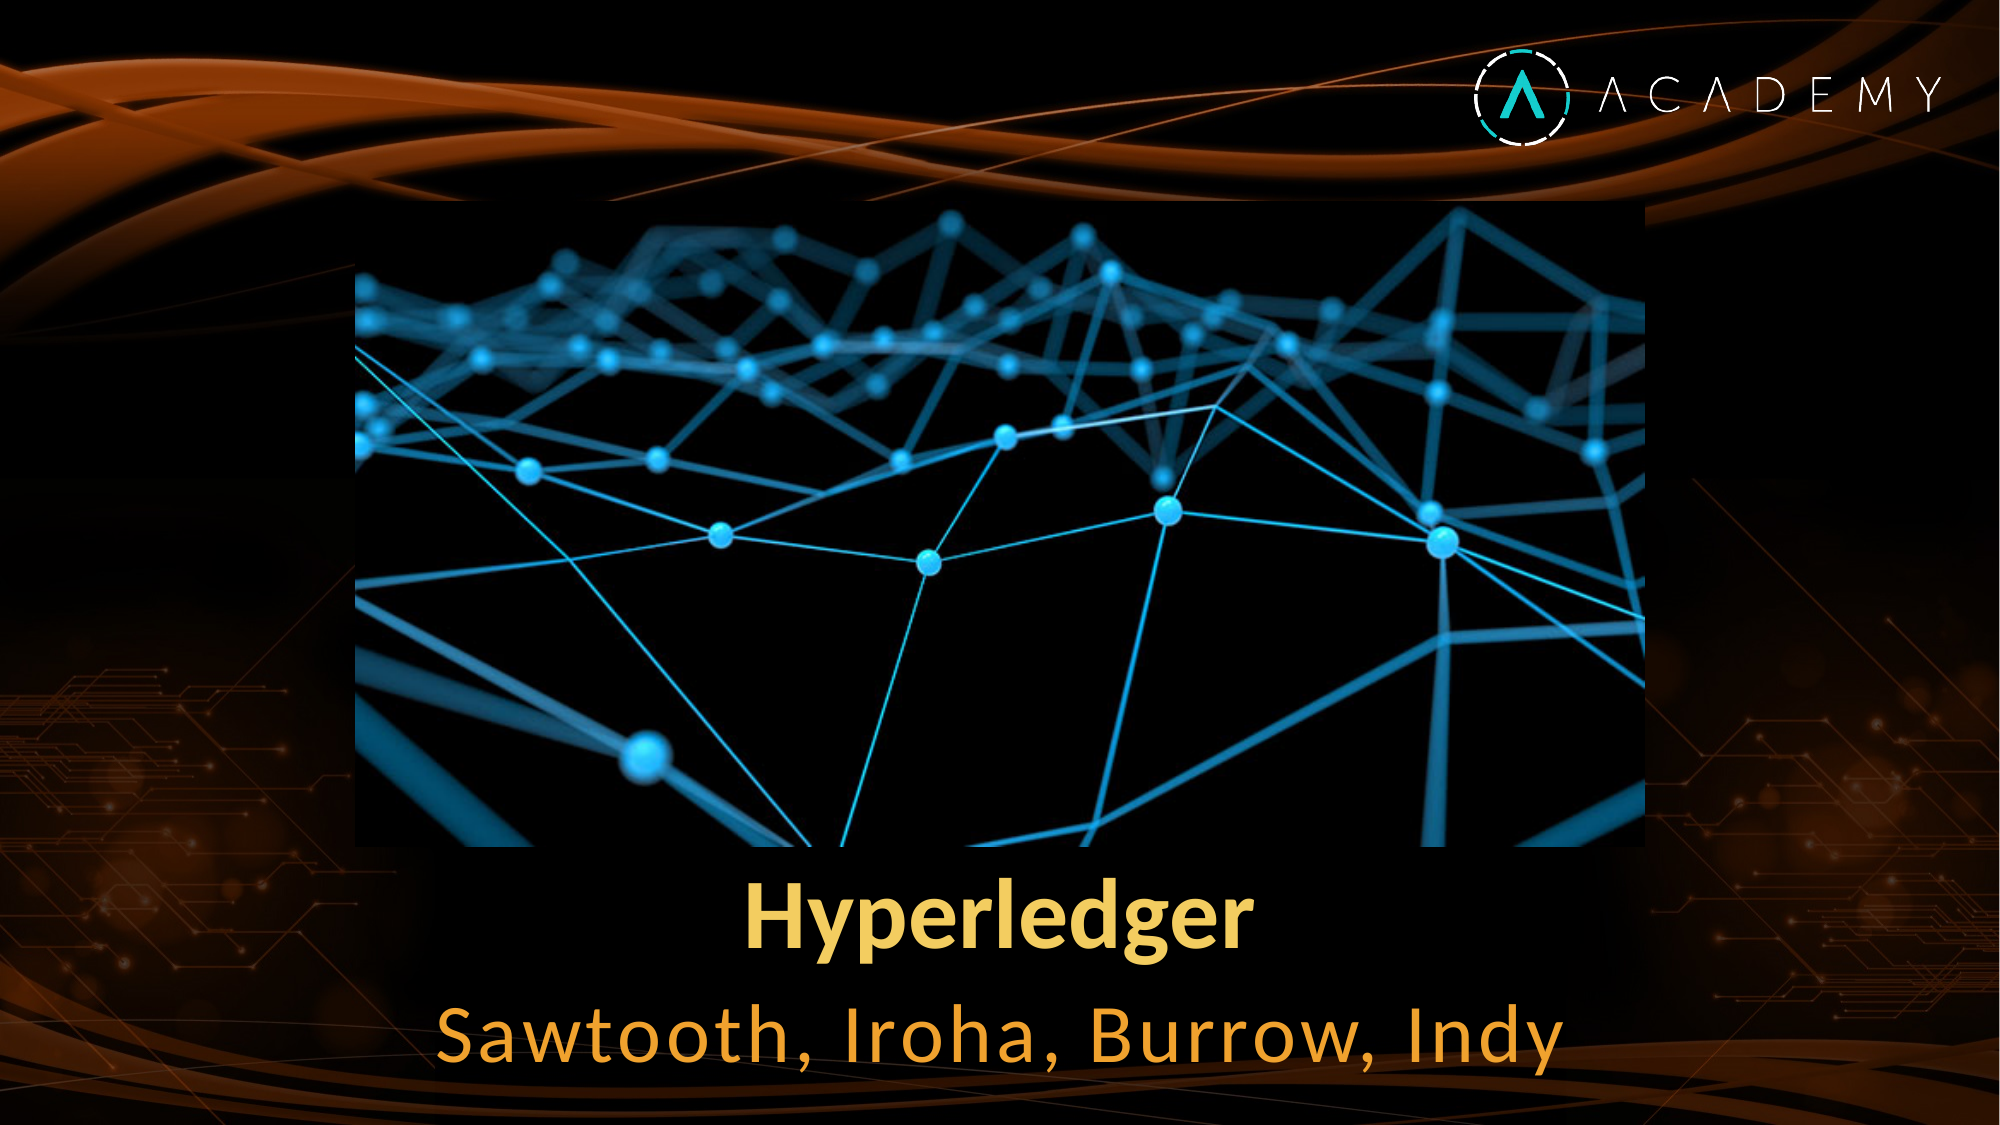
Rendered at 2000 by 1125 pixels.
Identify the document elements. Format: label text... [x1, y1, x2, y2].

list Sawtooth, Iroha, Burrow, Indy [149, 968, 1850, 1087]
title Hyperledger [149, 872, 1850, 968]
picture [0, 0, 2000, 1125]
